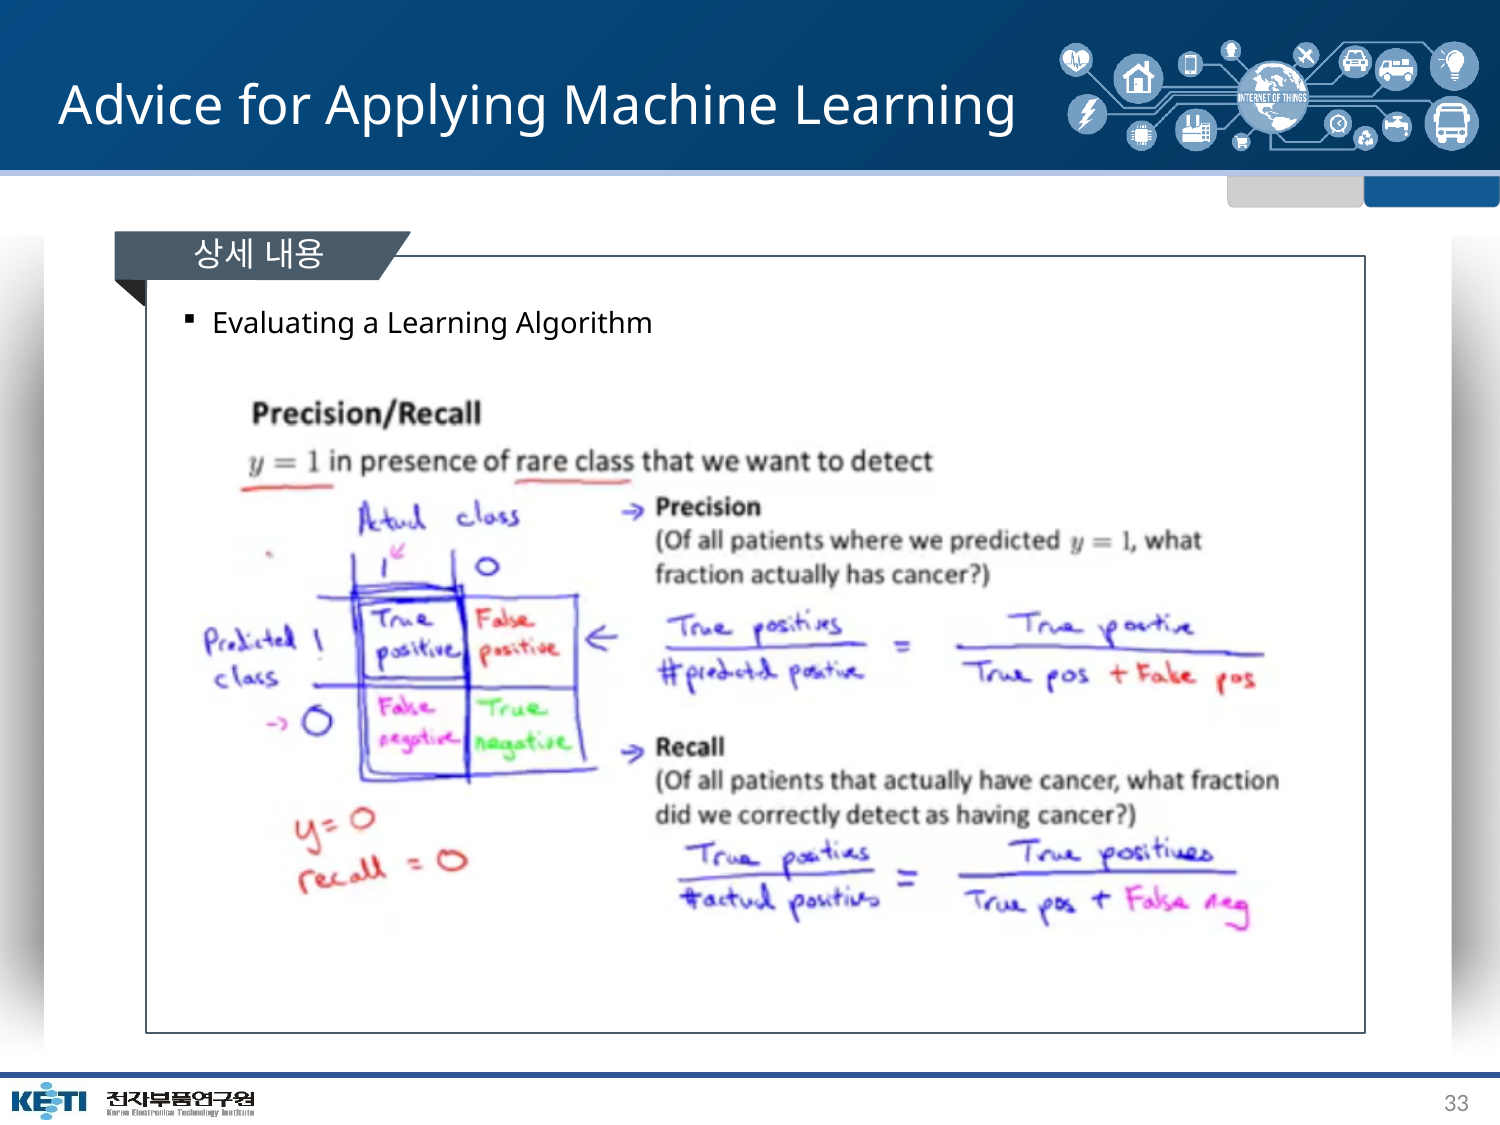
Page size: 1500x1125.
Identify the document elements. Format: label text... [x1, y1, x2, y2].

slide_number 33 [1146, 1088, 1485, 1114]
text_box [115, 231, 1366, 1034]
title Advice for Applying Machine Learning [43, 66, 1052, 149]
picture [185, 393, 1326, 937]
picture [12, 1082, 254, 1120]
